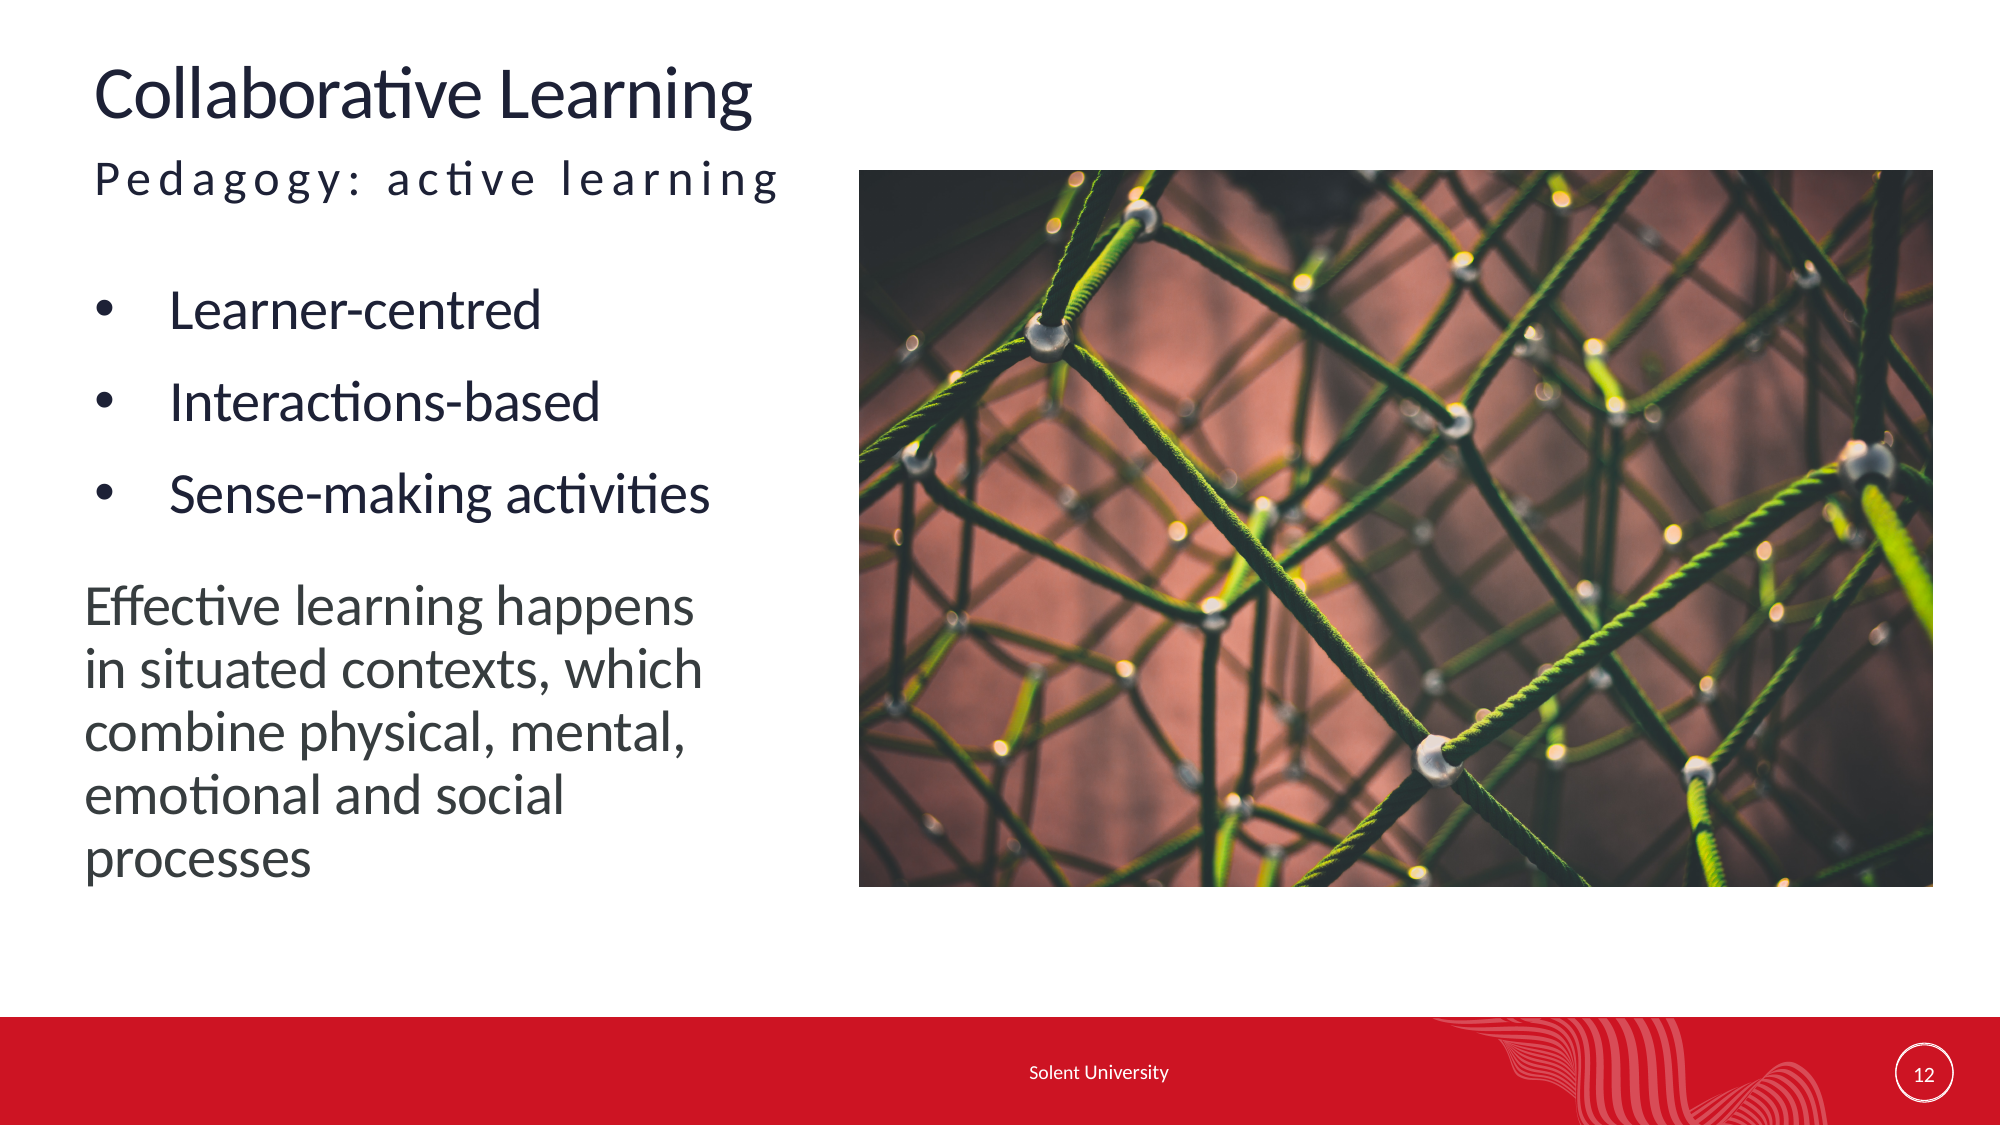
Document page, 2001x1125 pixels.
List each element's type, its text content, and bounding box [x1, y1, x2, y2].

picture [1432, 1018, 1828, 1125]
slide_number 12 [1884, 1044, 1964, 1104]
text_box Effective learning happens in situated contexts, which combine physical, mental, emotional and social processes [84, 575, 716, 904]
list Learner-centred Interactions-based Sense-making activities [94, 279, 726, 669]
picture [859, 170, 1933, 887]
title Collaborative Learning [94, 57, 1927, 142]
list Pedagogy: active learning [94, 152, 1927, 223]
